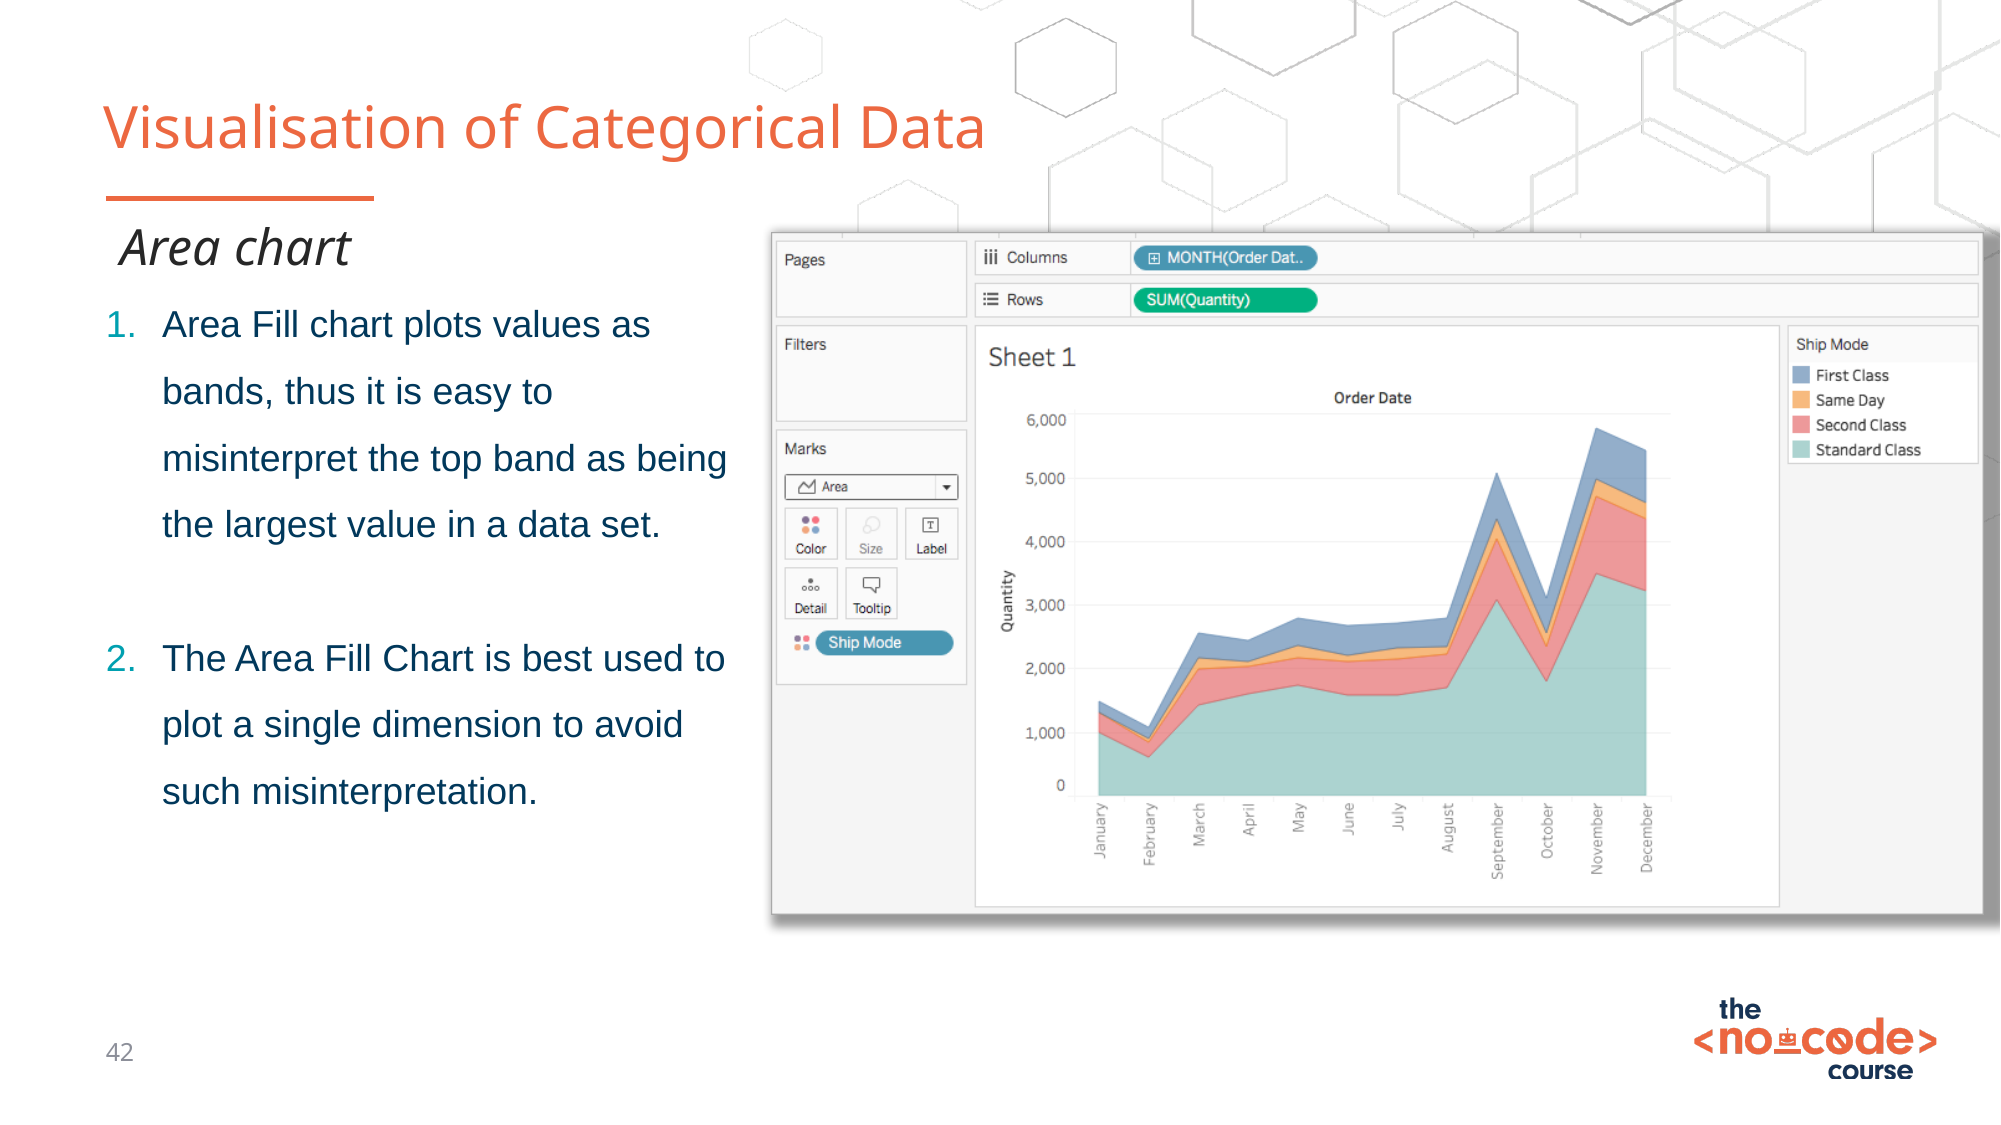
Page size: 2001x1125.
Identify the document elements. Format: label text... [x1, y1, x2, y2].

slide_number 42 [105, 1023, 556, 1084]
picture [771, 232, 1984, 915]
list Area Fill chart plots values as bands, thus it is easy to misinterpret the top band as being the largest value in a data set. The Area Fill Chart is best used to plot a single dimension to avoid such misinterpretation. [105, 301, 731, 917]
text_box Area chart [103, 209, 1977, 301]
title Visualisation of Categorical Data [103, 59, 1935, 199]
